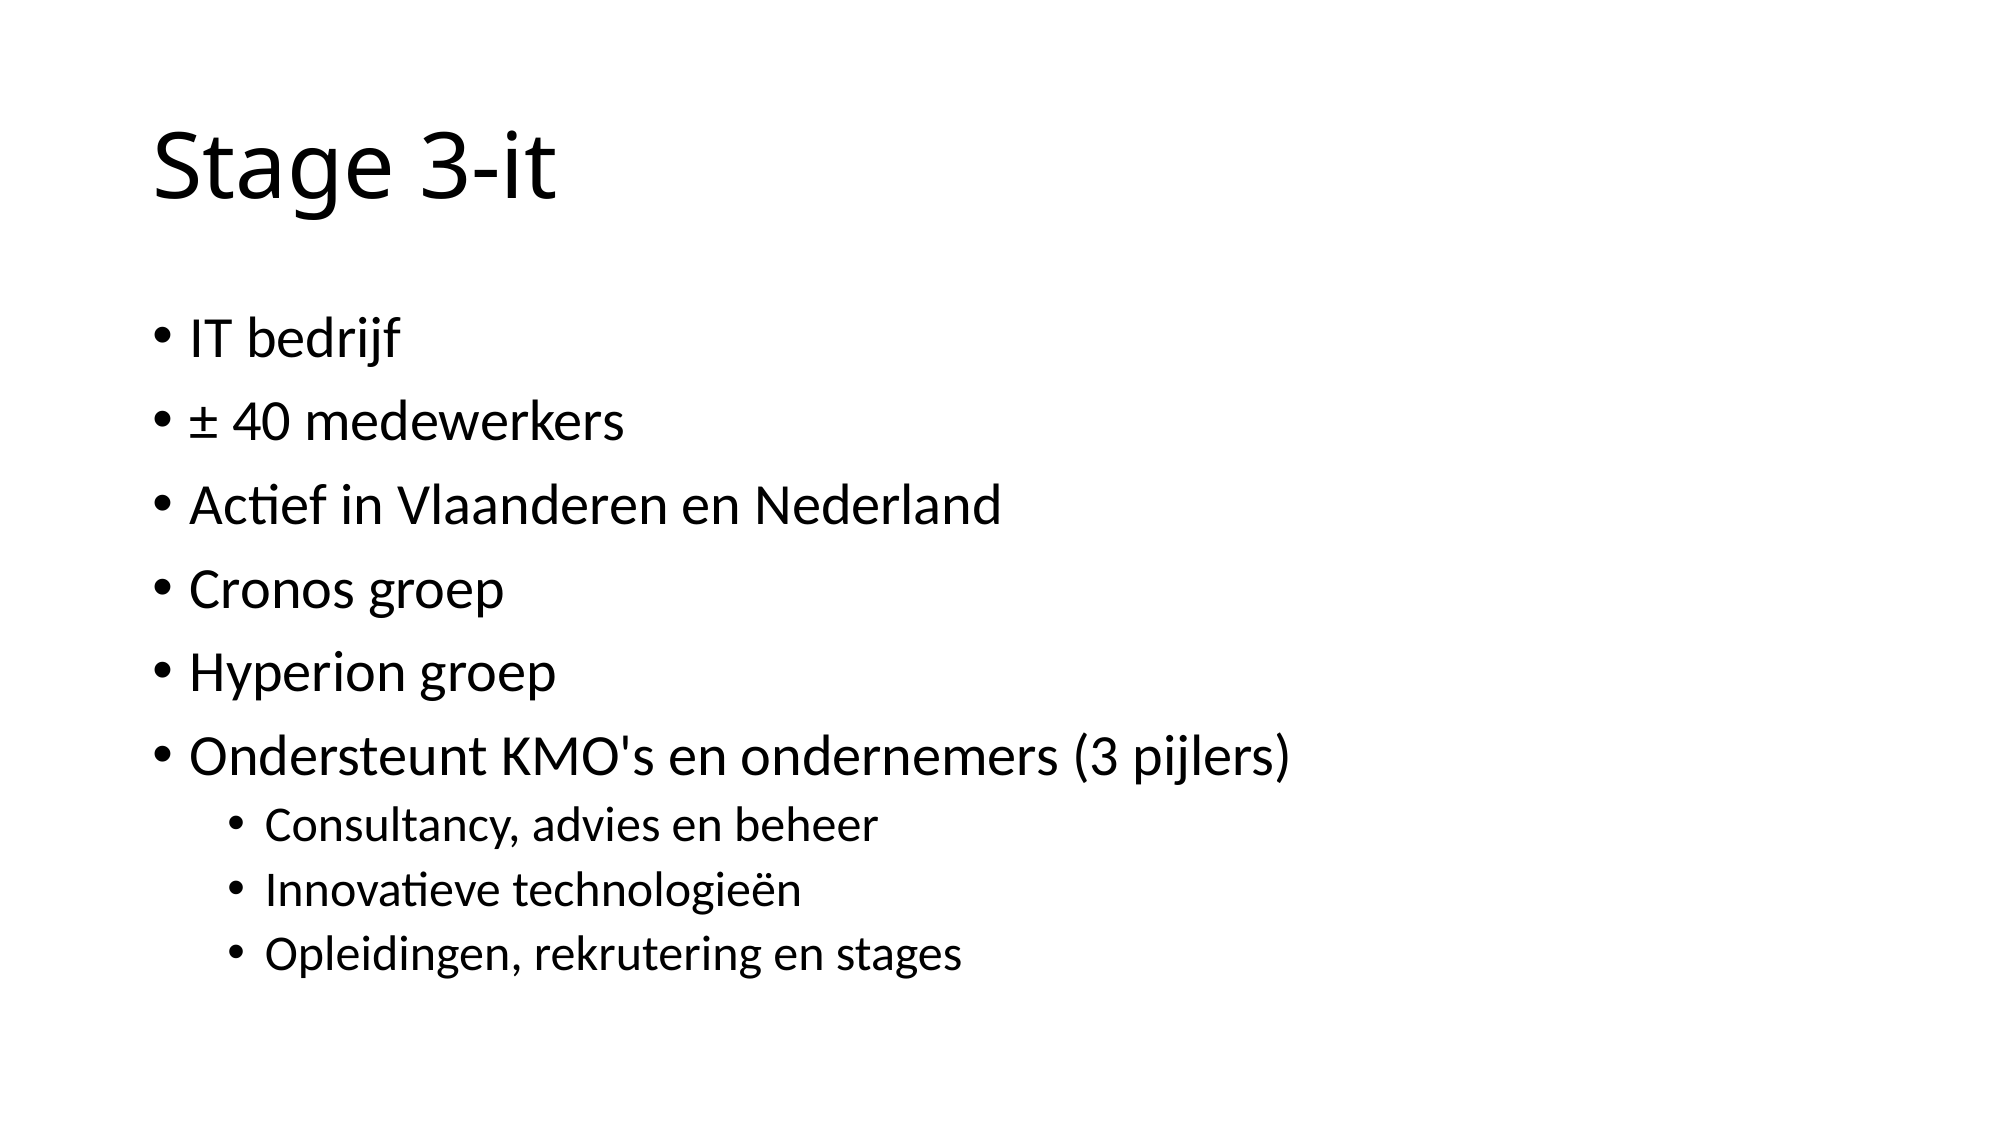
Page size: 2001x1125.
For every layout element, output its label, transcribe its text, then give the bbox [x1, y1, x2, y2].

title Stage 3-it [137, 59, 1863, 278]
list IT bedrijf ± 40 medewerkers Actief in Vlaanderen en Nederland Cronos groep Hyperion groep Ondersteunt KMO's en ondernemers (3 pijlers) Consultancy, advies en beheer Innovatieve technologieën Opleidingen, rekrutering en stages [137, 299, 1863, 1014]
